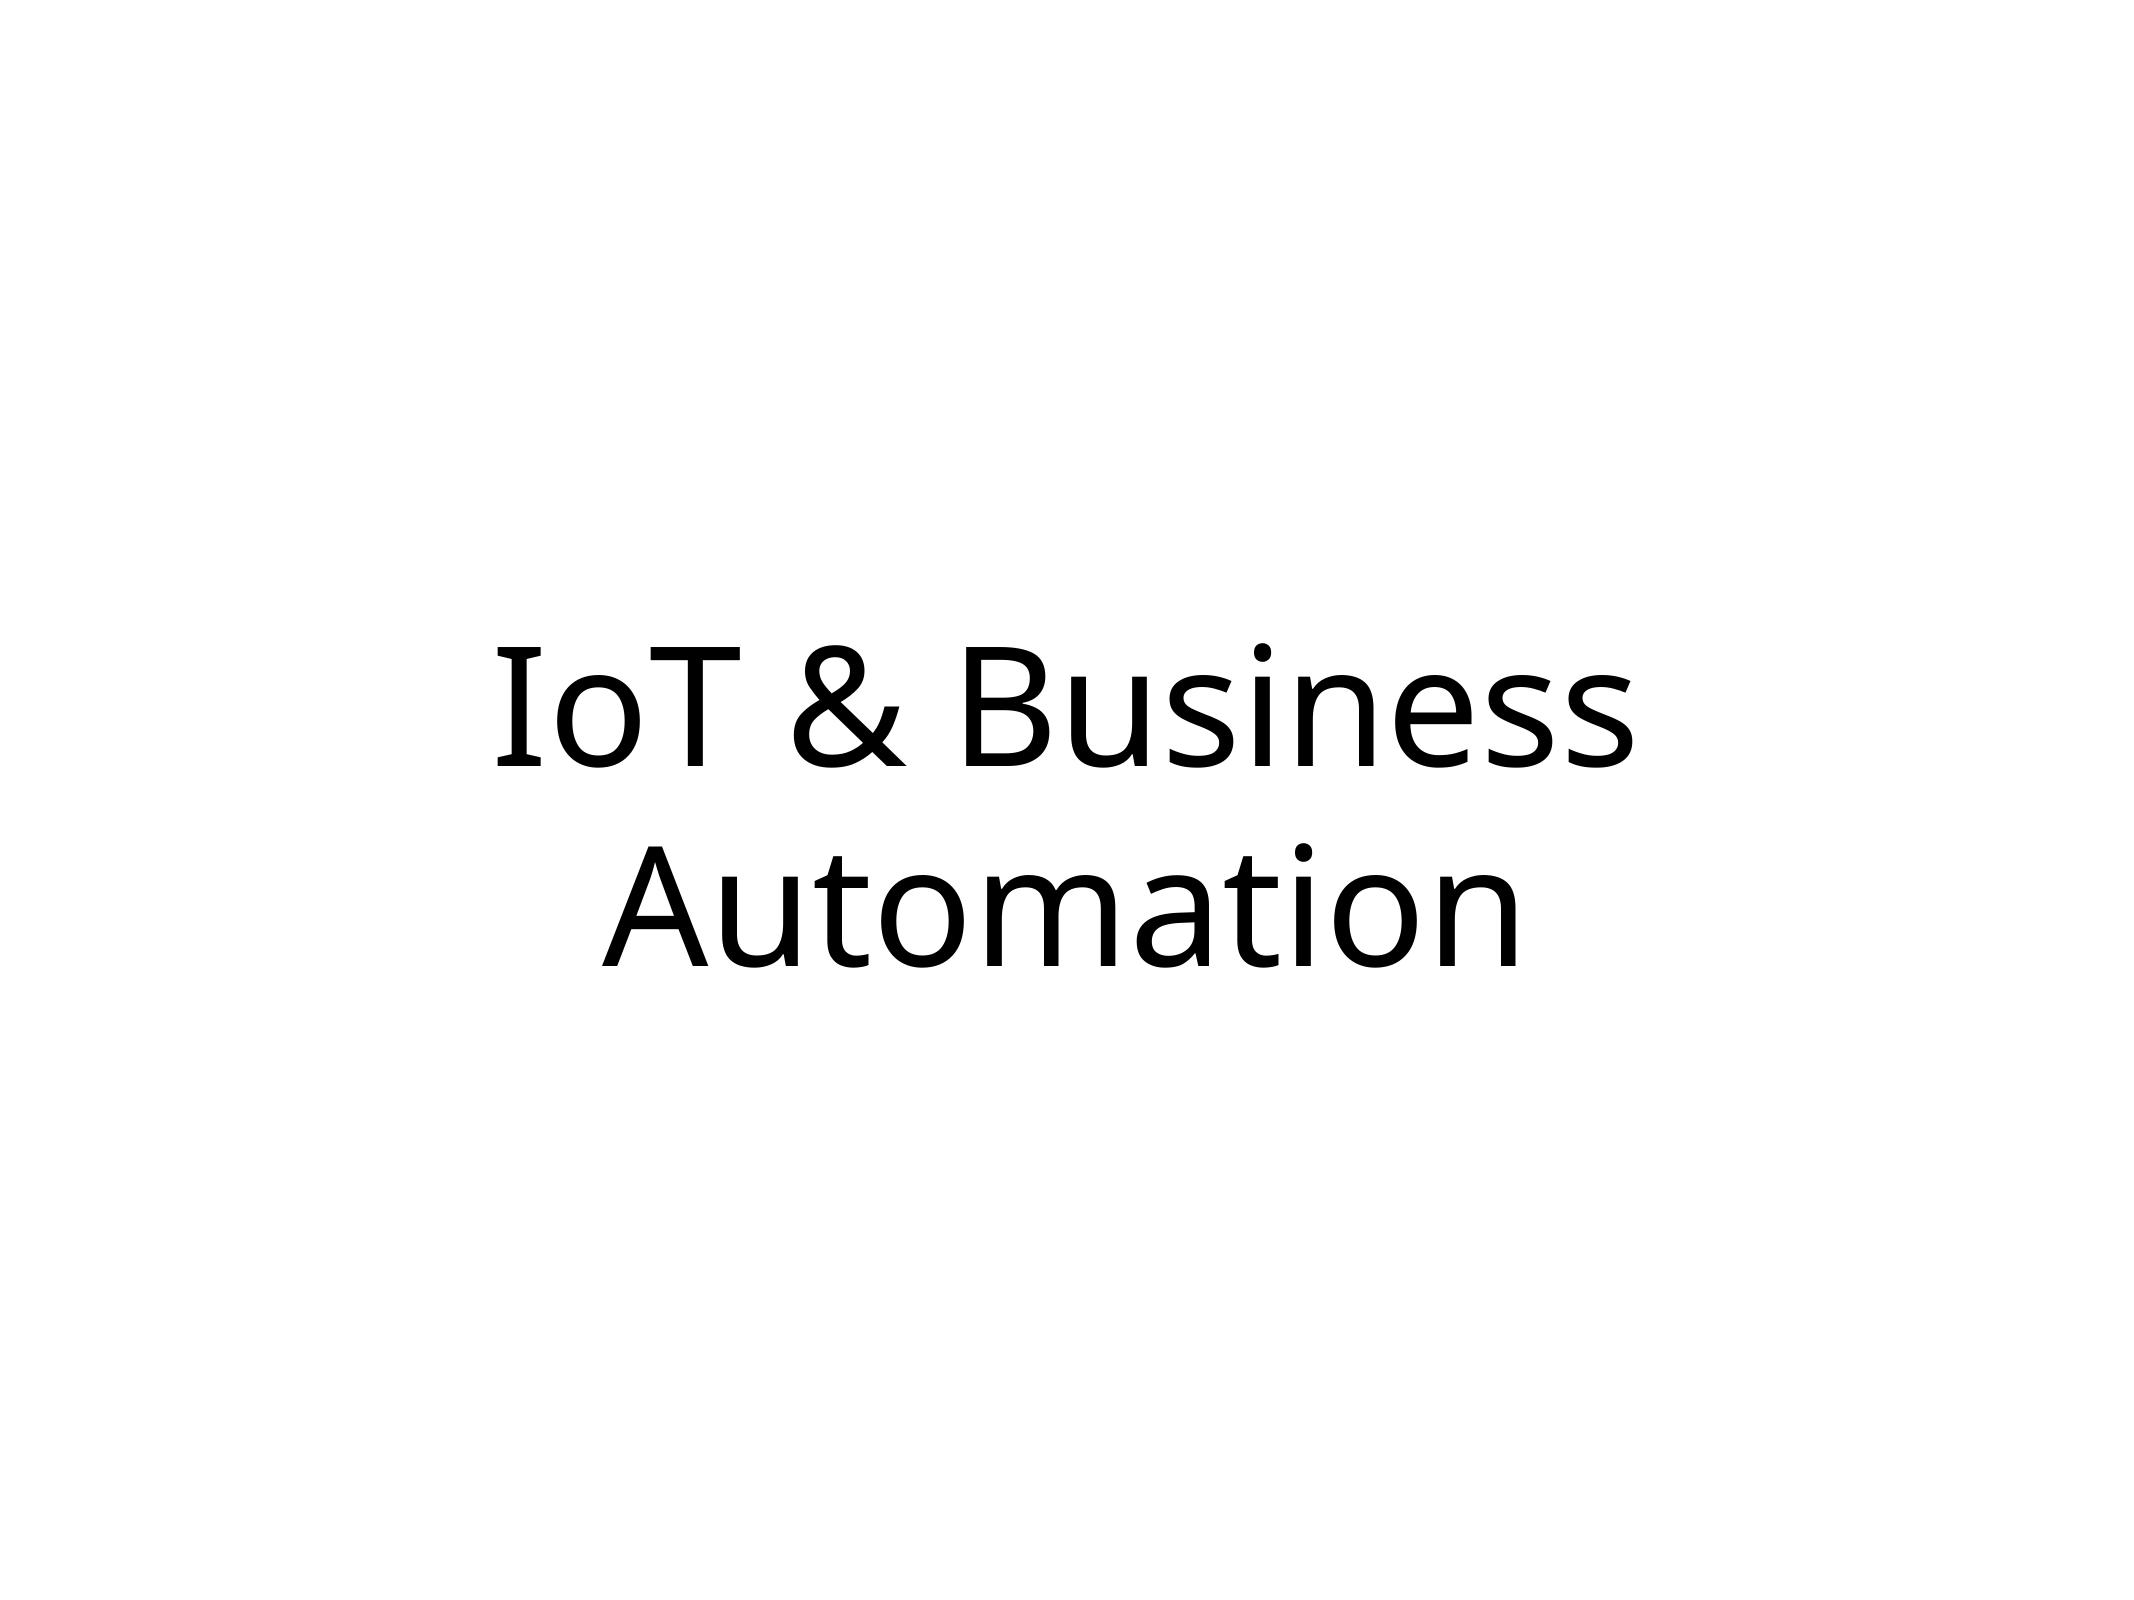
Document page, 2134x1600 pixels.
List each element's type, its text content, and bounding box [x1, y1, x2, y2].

title IoT & Business Automation [207, 528, 1926, 1072]
